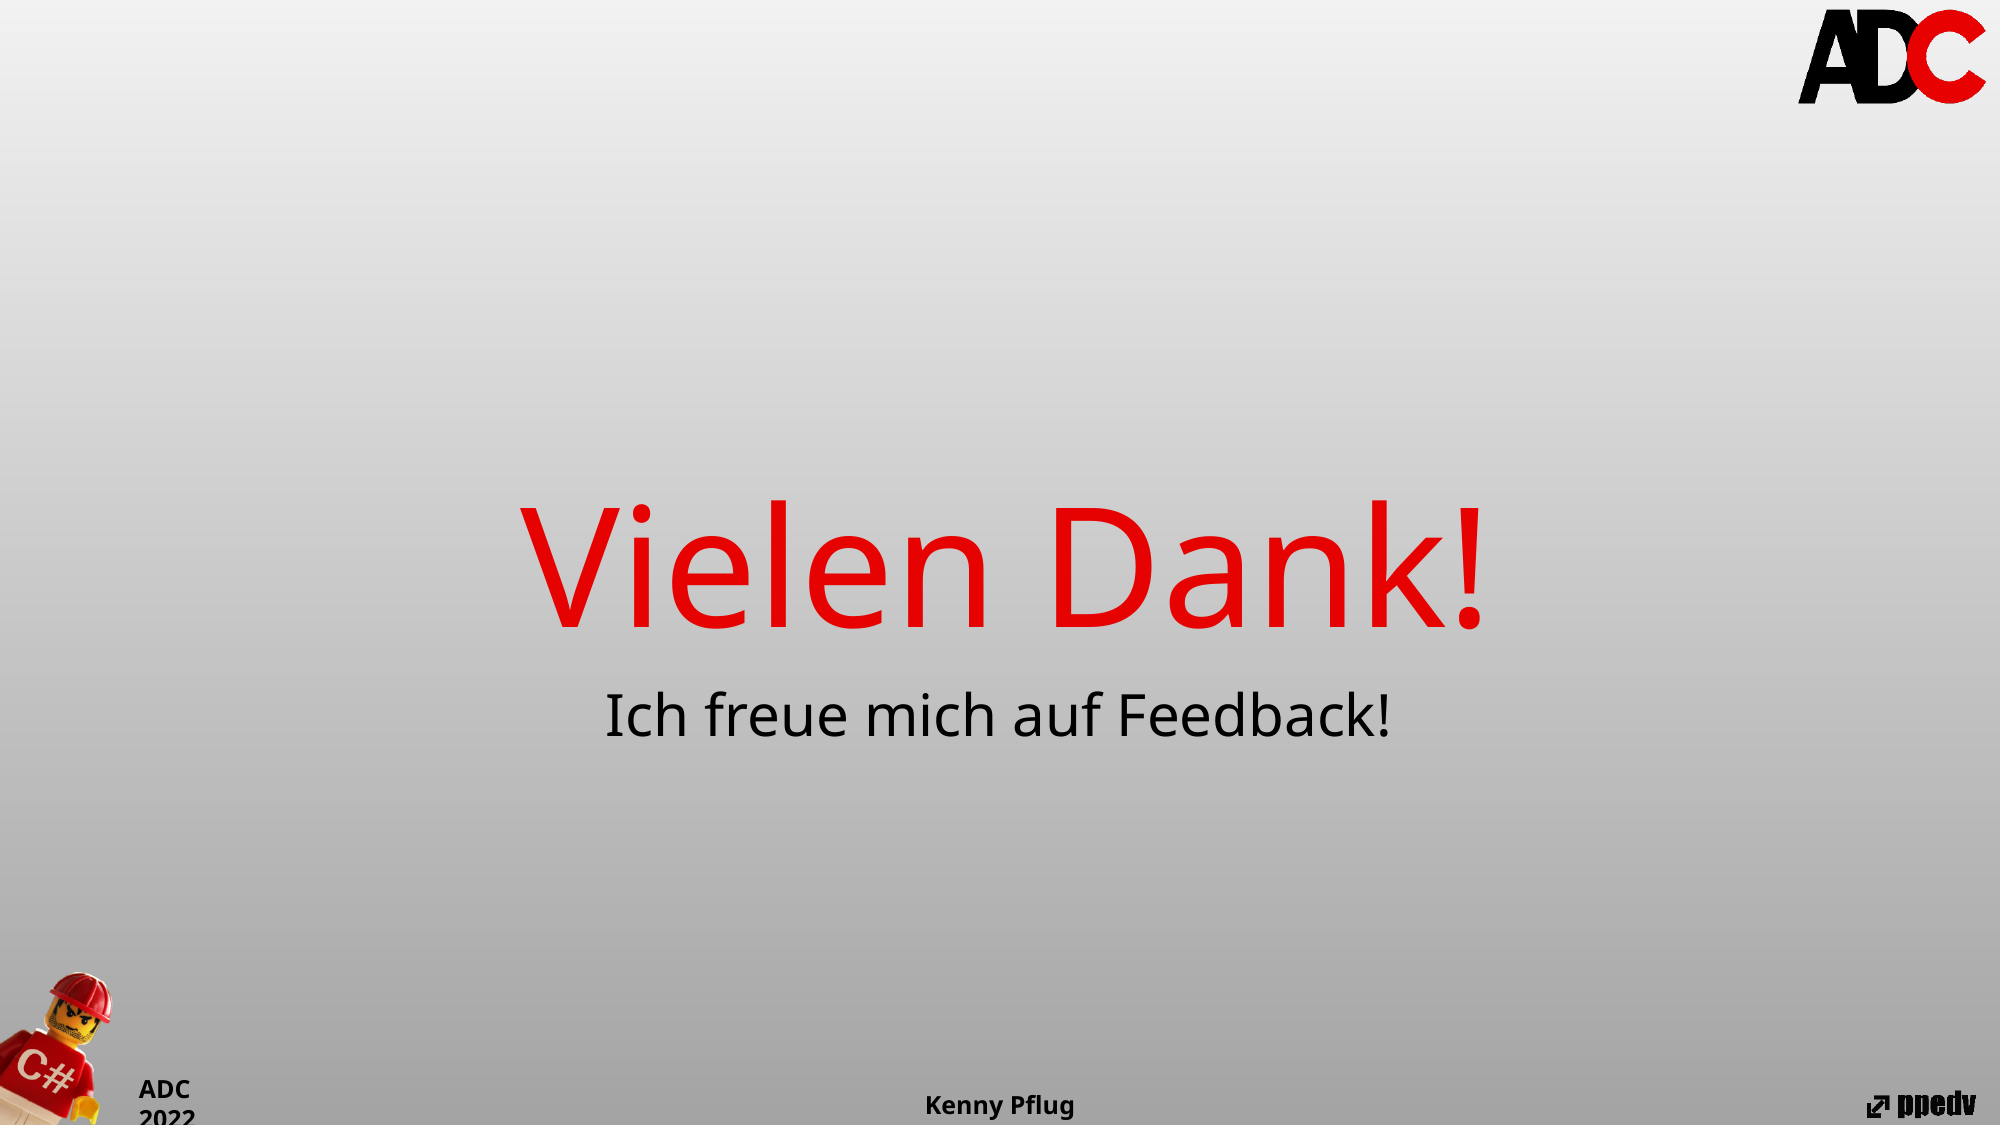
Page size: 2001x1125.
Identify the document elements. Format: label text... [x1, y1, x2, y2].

picture [1796, 5, 1988, 108]
picture [0, 968, 130, 1125]
text_box Vielen Dank! [479, 453, 1534, 669]
text_box Ich freue mich auf Feedback! [442, 671, 1571, 756]
